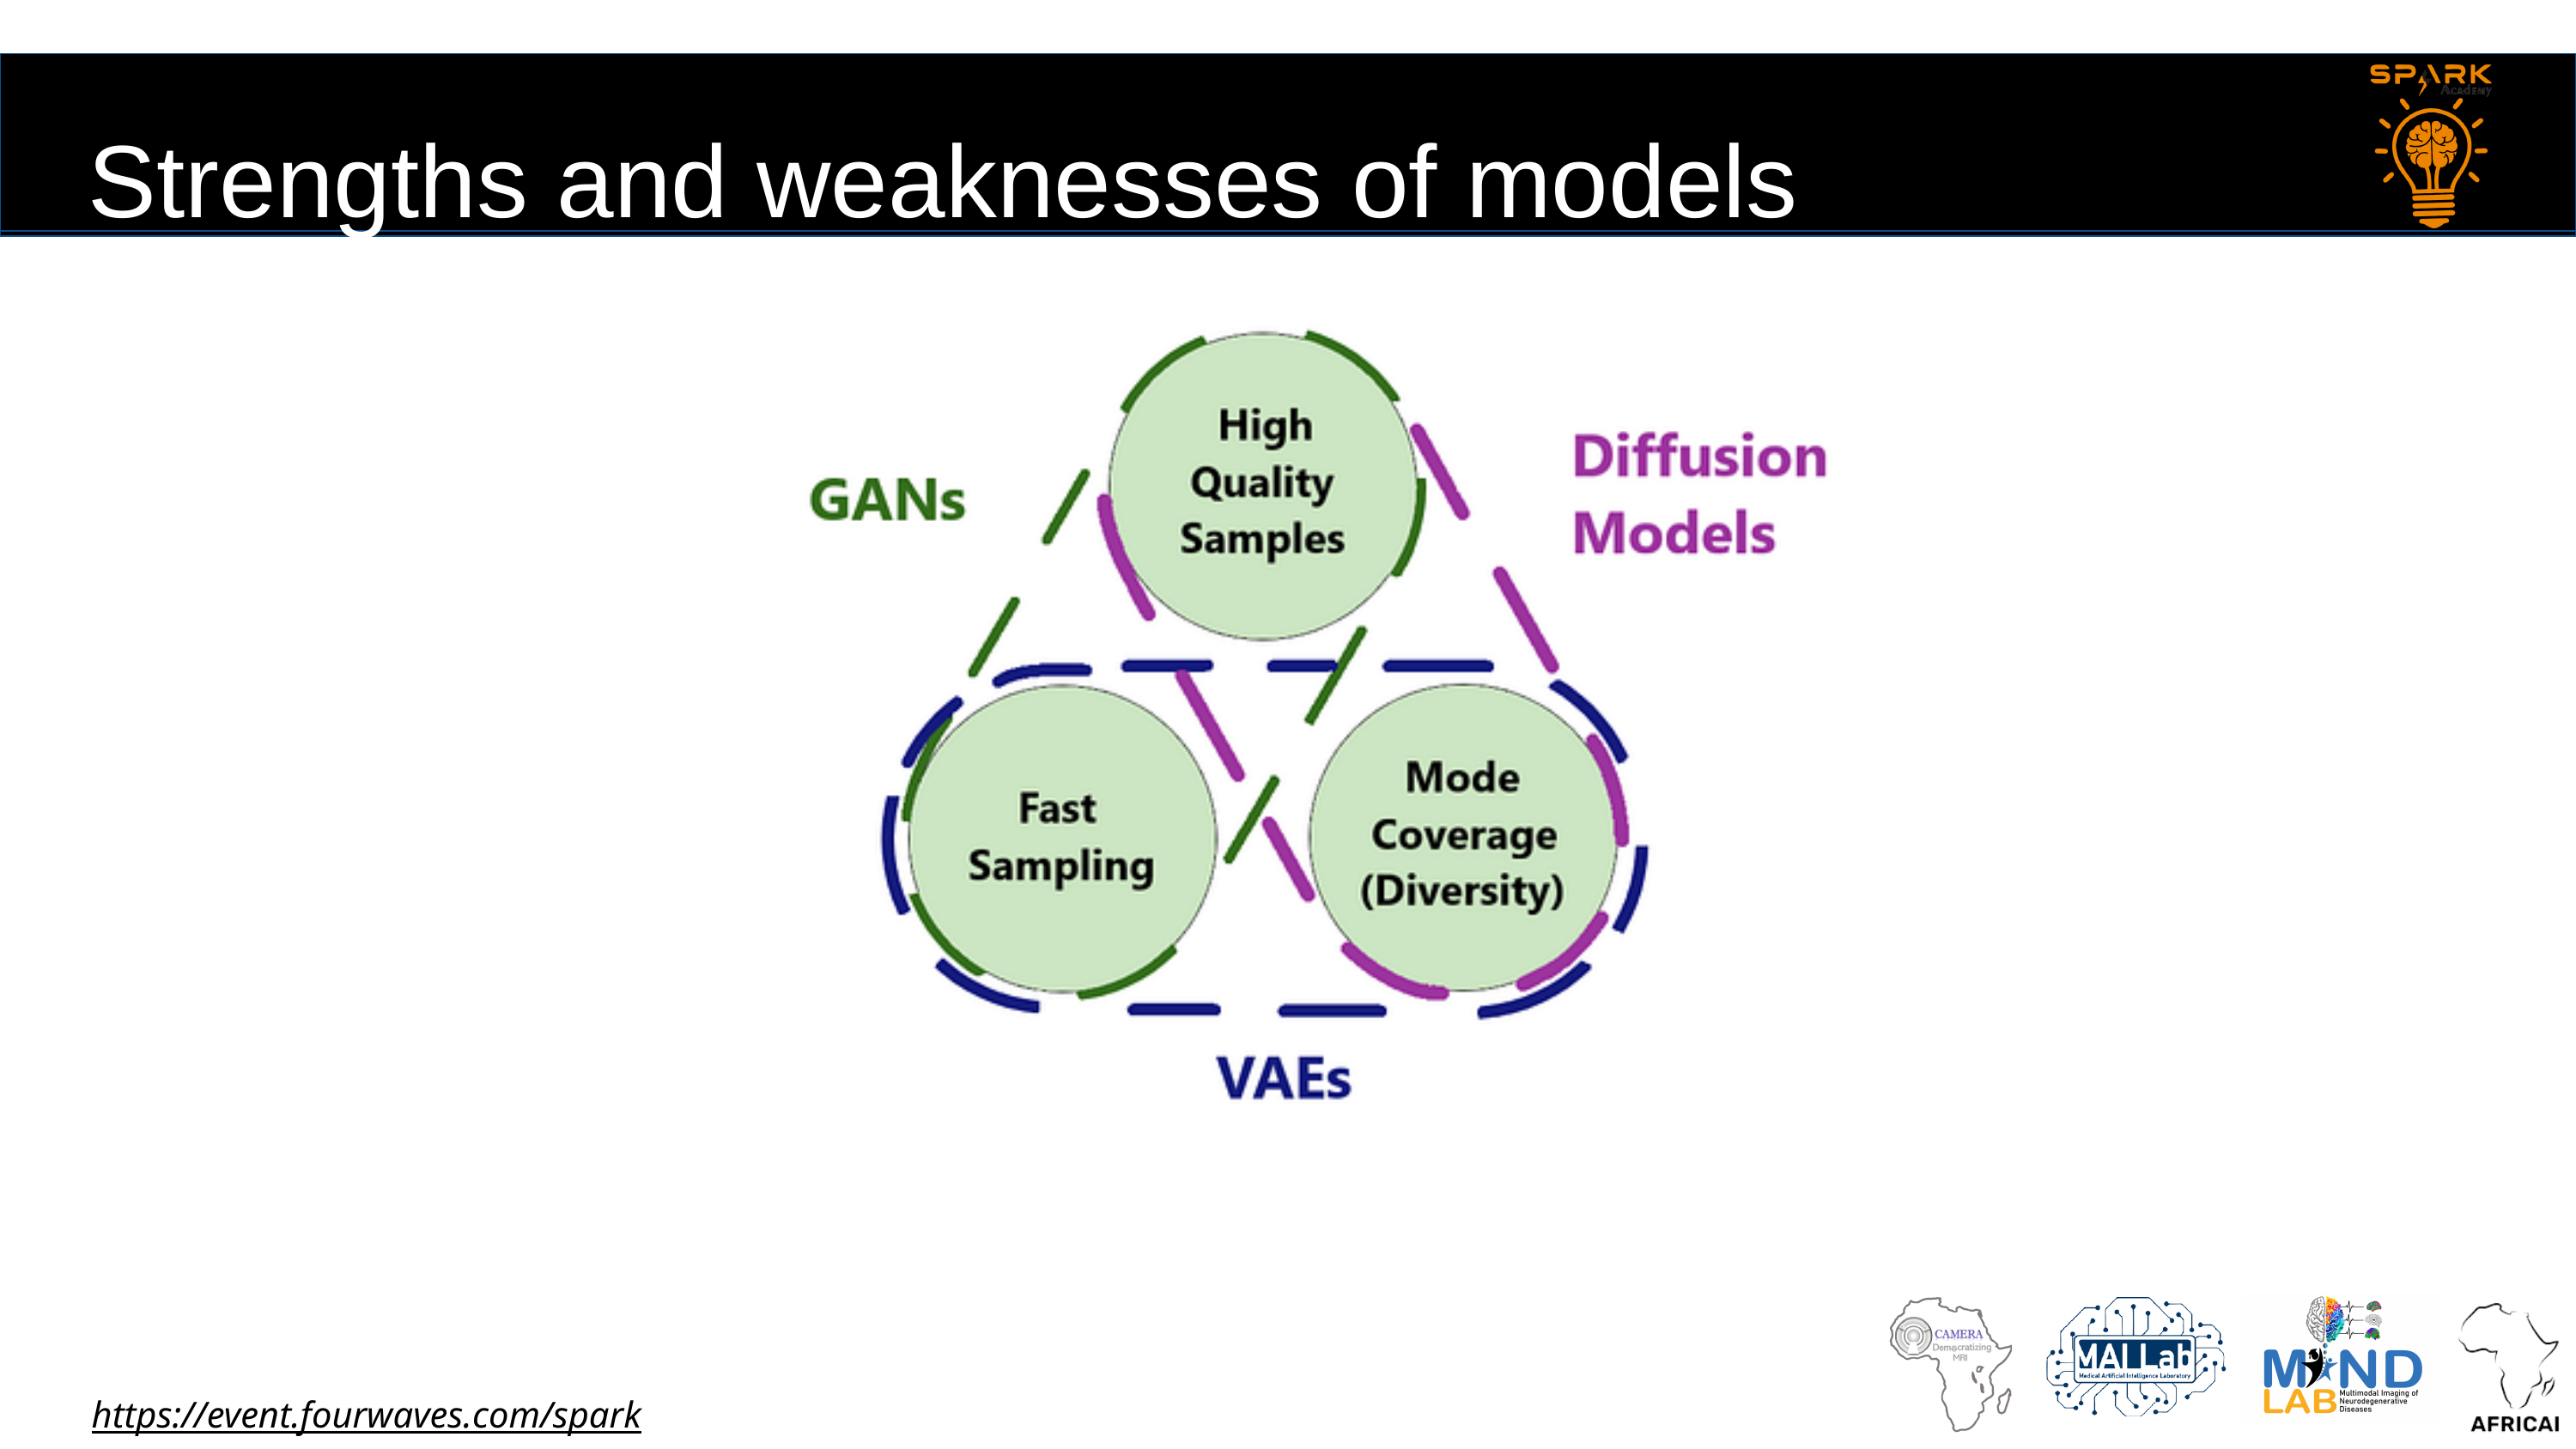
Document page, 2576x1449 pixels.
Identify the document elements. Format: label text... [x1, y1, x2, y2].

text_box https://event.fourwaves.com/spark [48, 1349, 685, 1442]
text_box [1888, 1292, 2568, 1433]
picture [267, 304, 2309, 1144]
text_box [0, 53, 2576, 237]
